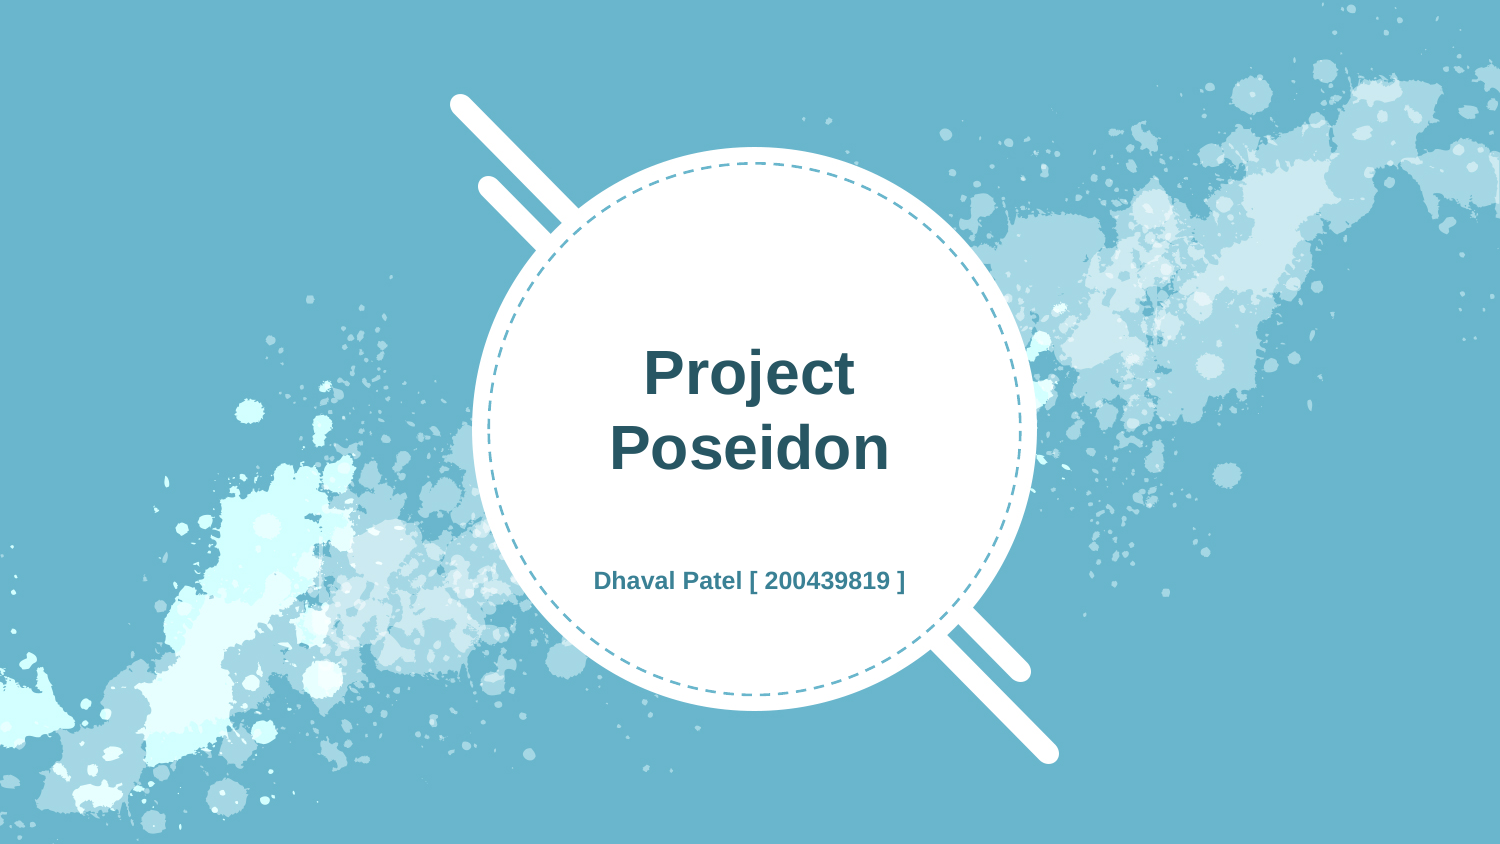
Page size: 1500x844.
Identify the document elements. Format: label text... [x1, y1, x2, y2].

list Dhaval Patel [ 200439819 ] [472, 540, 1028, 619]
list Project Poseidon [493, 320, 1007, 493]
picture [0, 0, 1500, 844]
